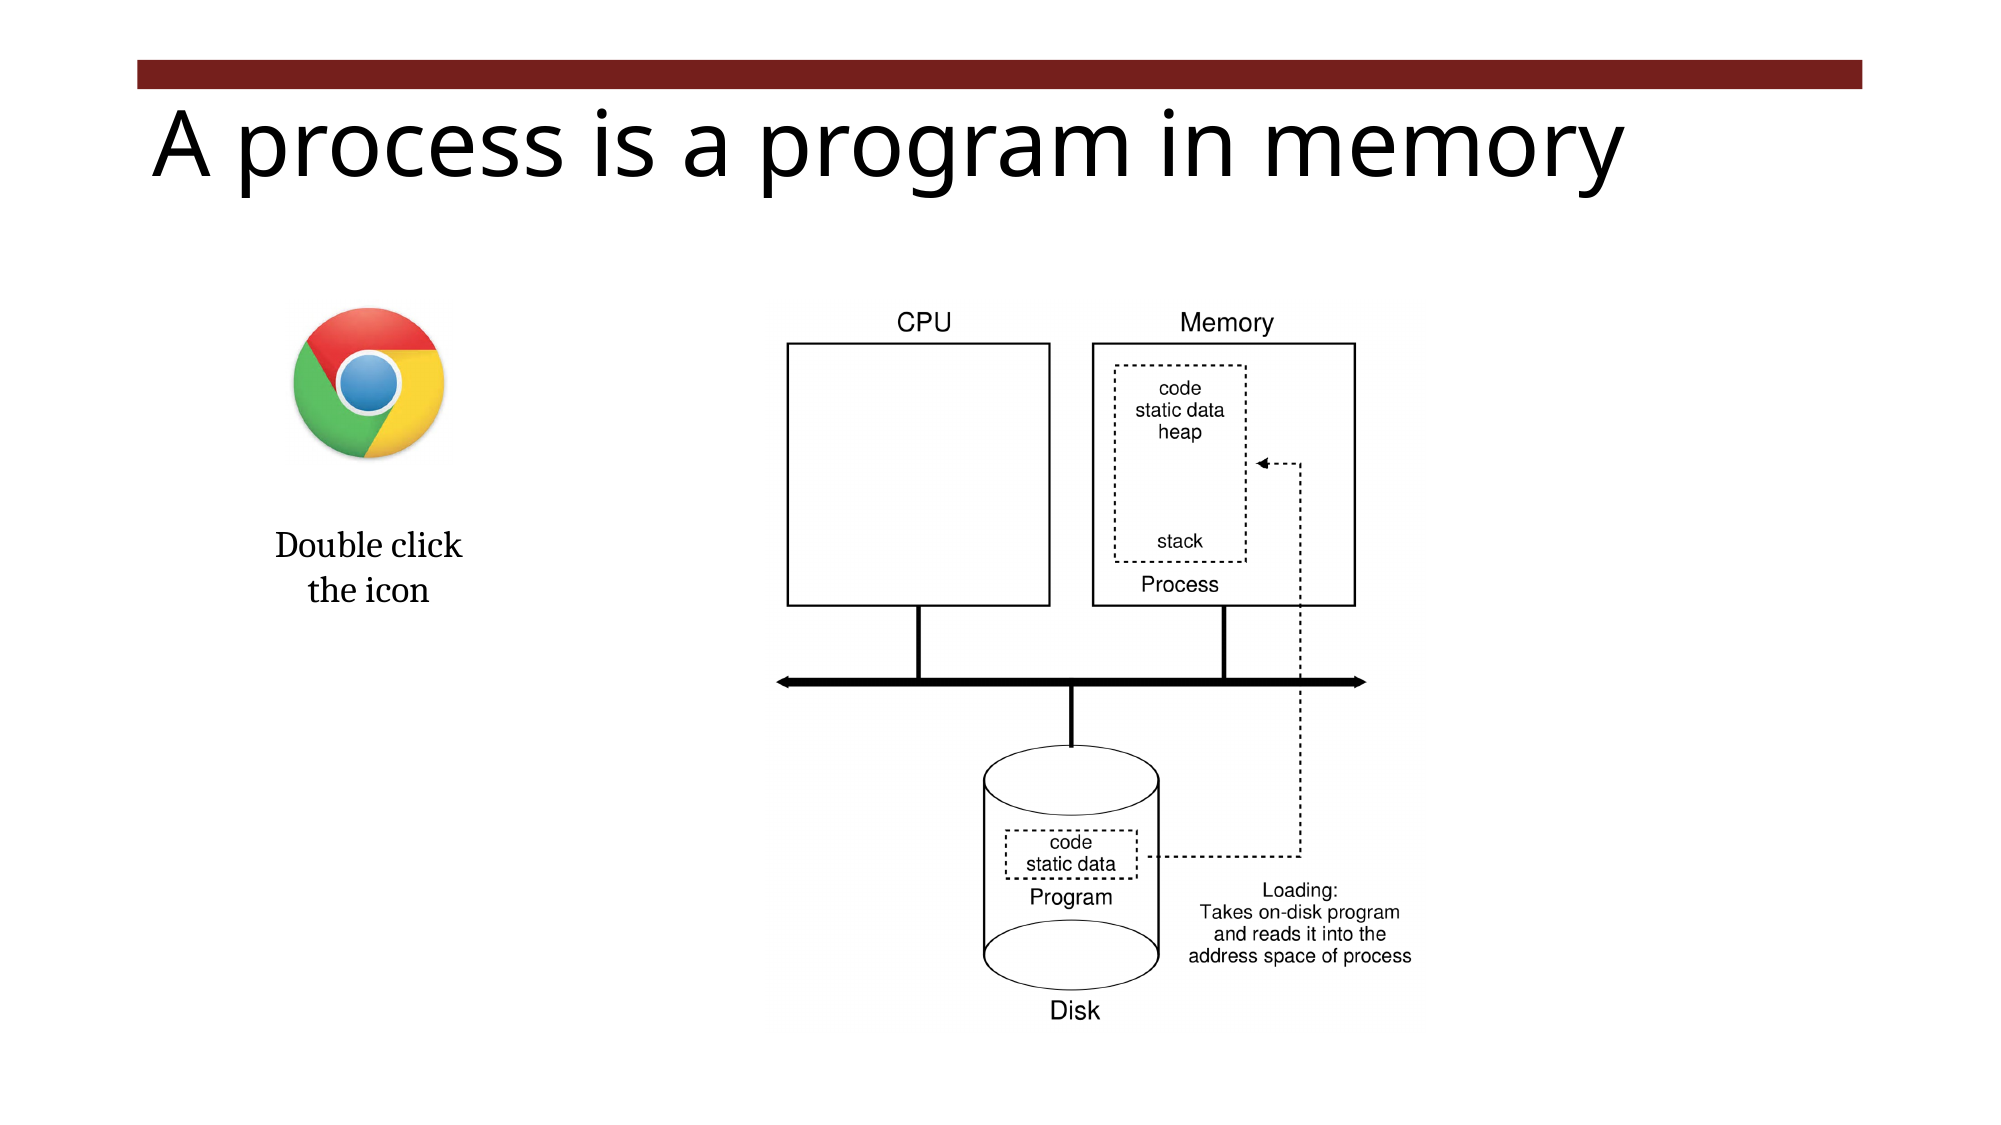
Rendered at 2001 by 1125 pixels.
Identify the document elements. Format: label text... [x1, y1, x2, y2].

picture [285, 299, 453, 465]
picture [764, 299, 1426, 1033]
title A process is a program in memory [137, 59, 1863, 233]
text_box Double click the icon [259, 512, 479, 617]
